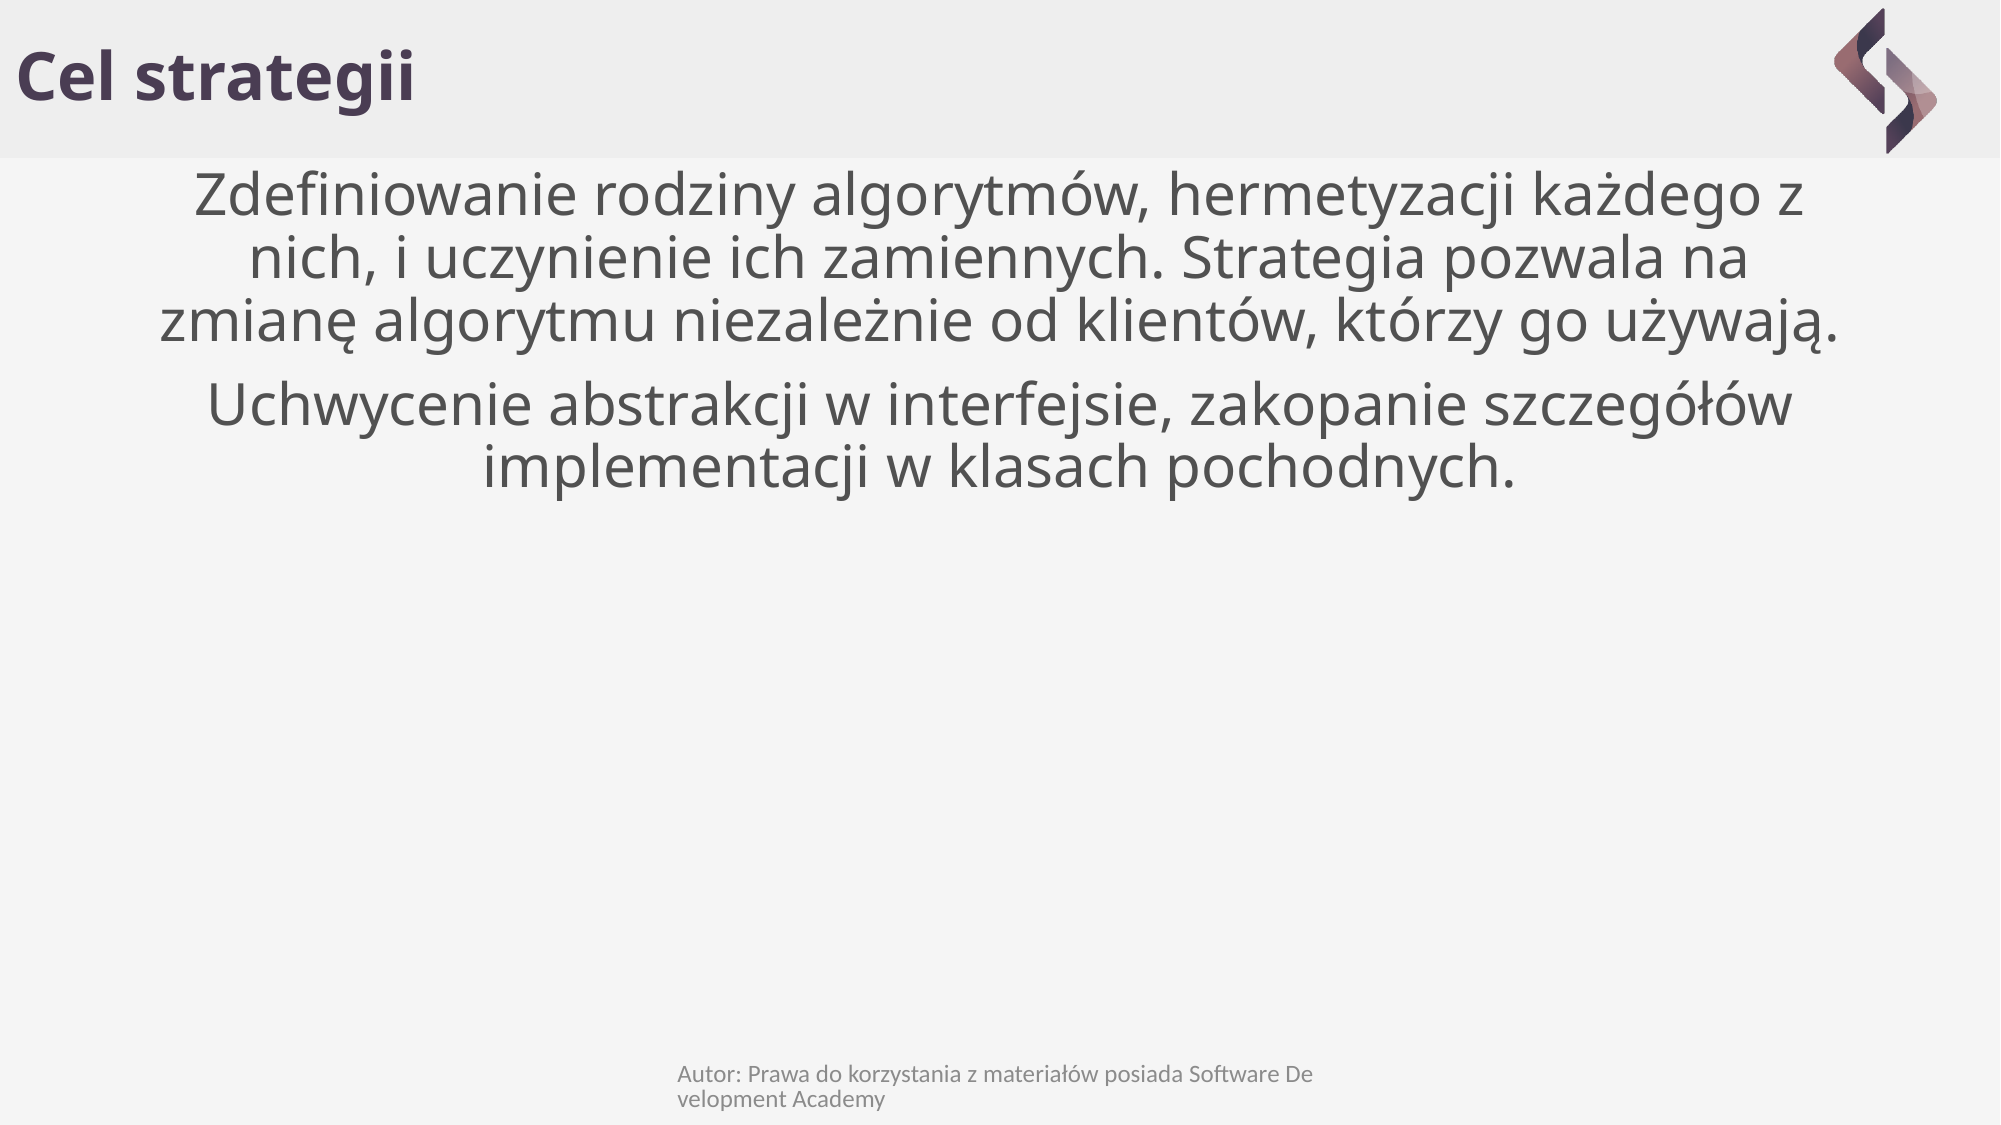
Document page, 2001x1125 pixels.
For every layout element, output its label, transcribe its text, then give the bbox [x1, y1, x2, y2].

footer Autor: Prawa do korzystania z materiałów posiada Software Development Academy [662, 1042, 1338, 1103]
picture [1788, 0, 2001, 166]
title Cel strategii [0, 0, 1788, 158]
list Zdefiniowanie rodziny algorytmów, hermetyzacji każdego z nich, i uczynienie ich zamiennych. Strategia pozwala na zmianę algorytmu niezależnie od klientów, którzy go używają. Uchwycenie abstrakcji w interfejsie, zakopanie szczegółów implementacji w klasach pochodnych. [137, 157, 1863, 1030]
